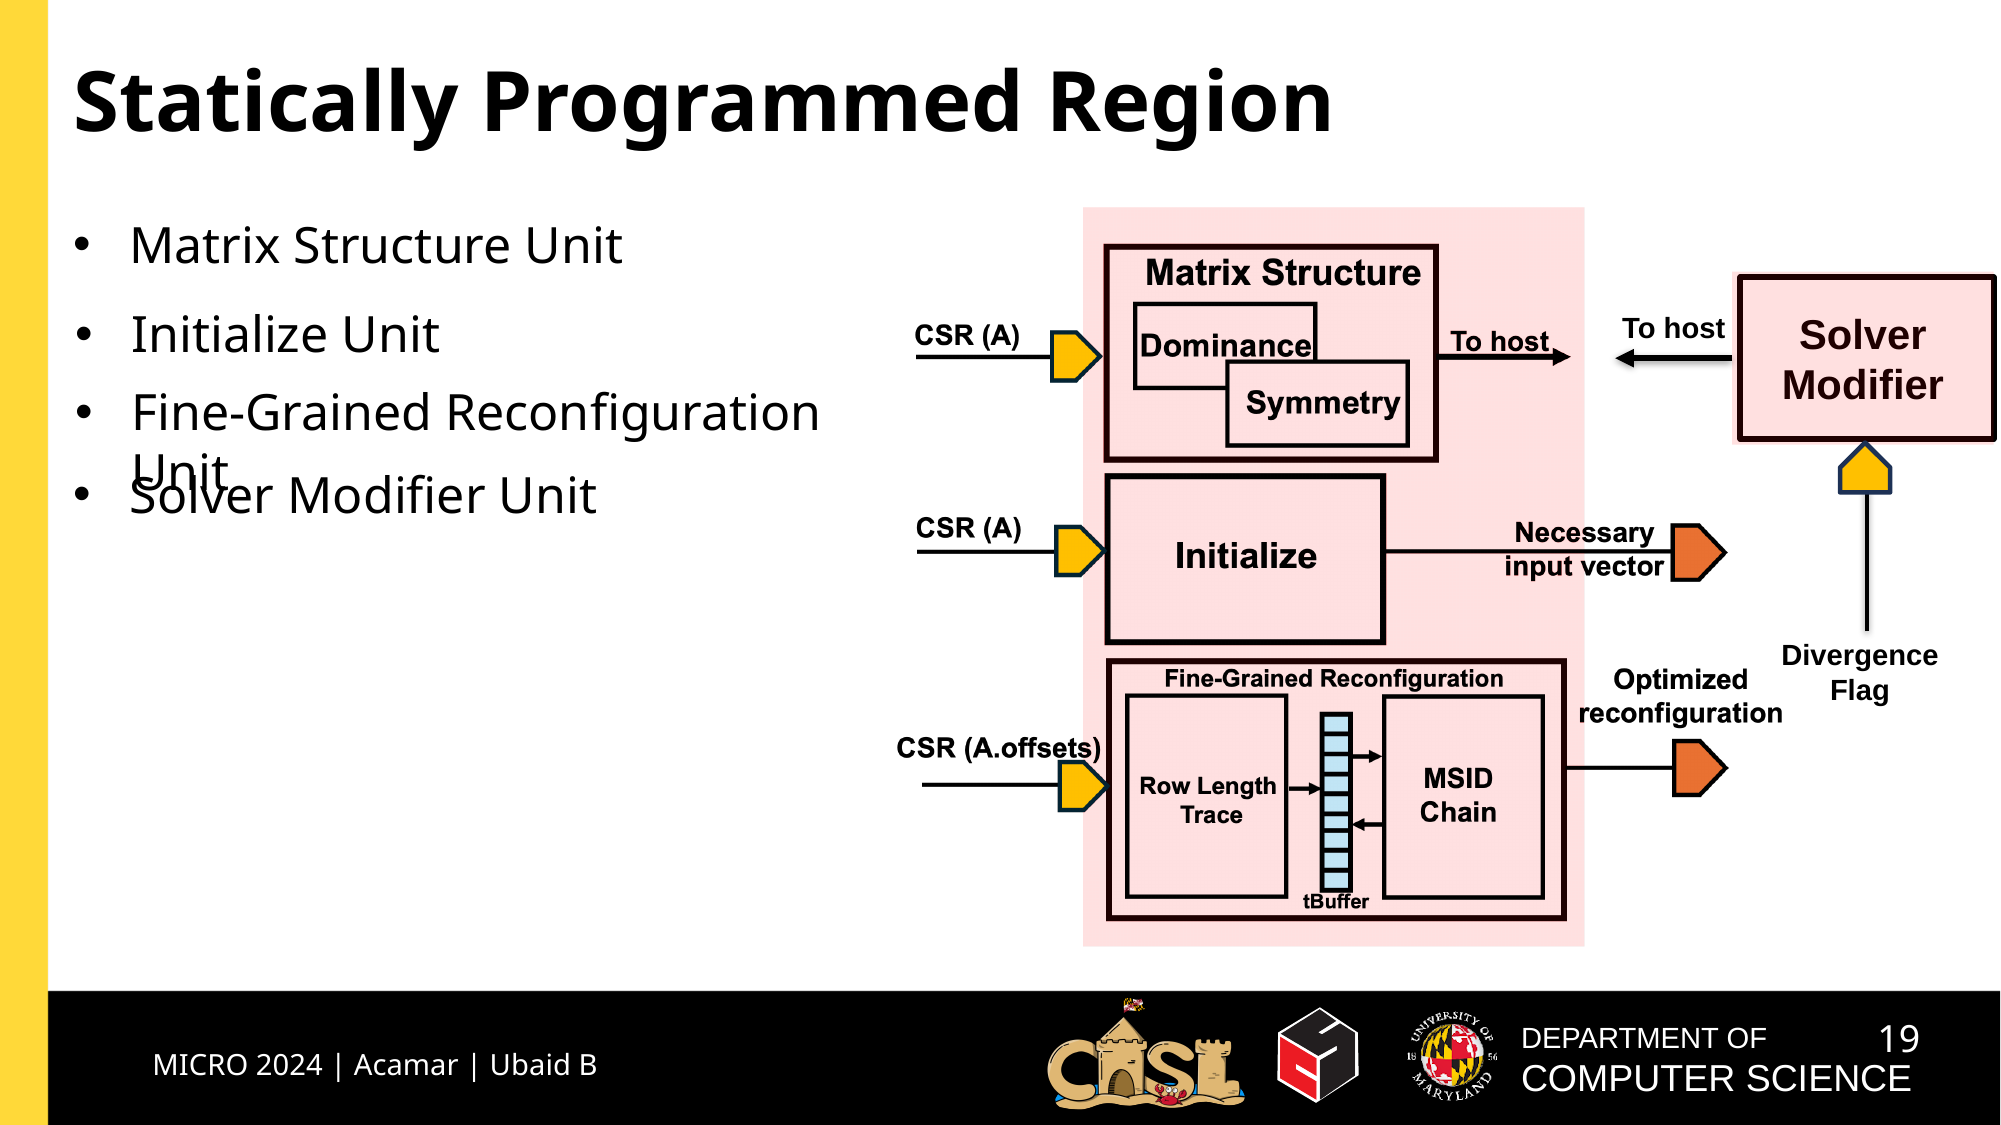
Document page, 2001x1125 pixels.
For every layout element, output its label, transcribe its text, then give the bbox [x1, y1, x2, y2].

text_box Fine-Grained Reconfiguration Unit [60, 373, 874, 509]
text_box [1807, 271, 1994, 715]
title Statically Programmed Region [58, 20, 1490, 157]
footer MICRO 2024 | Acamar | Ubaid B [137, 1033, 1338, 1094]
text_box Solver Modifier Unit [58, 455, 816, 531]
picture [0, 0, 2001, 1125]
text_box Matrix Structure Unit [58, 206, 877, 281]
text_box Initialize Unit [60, 295, 465, 371]
